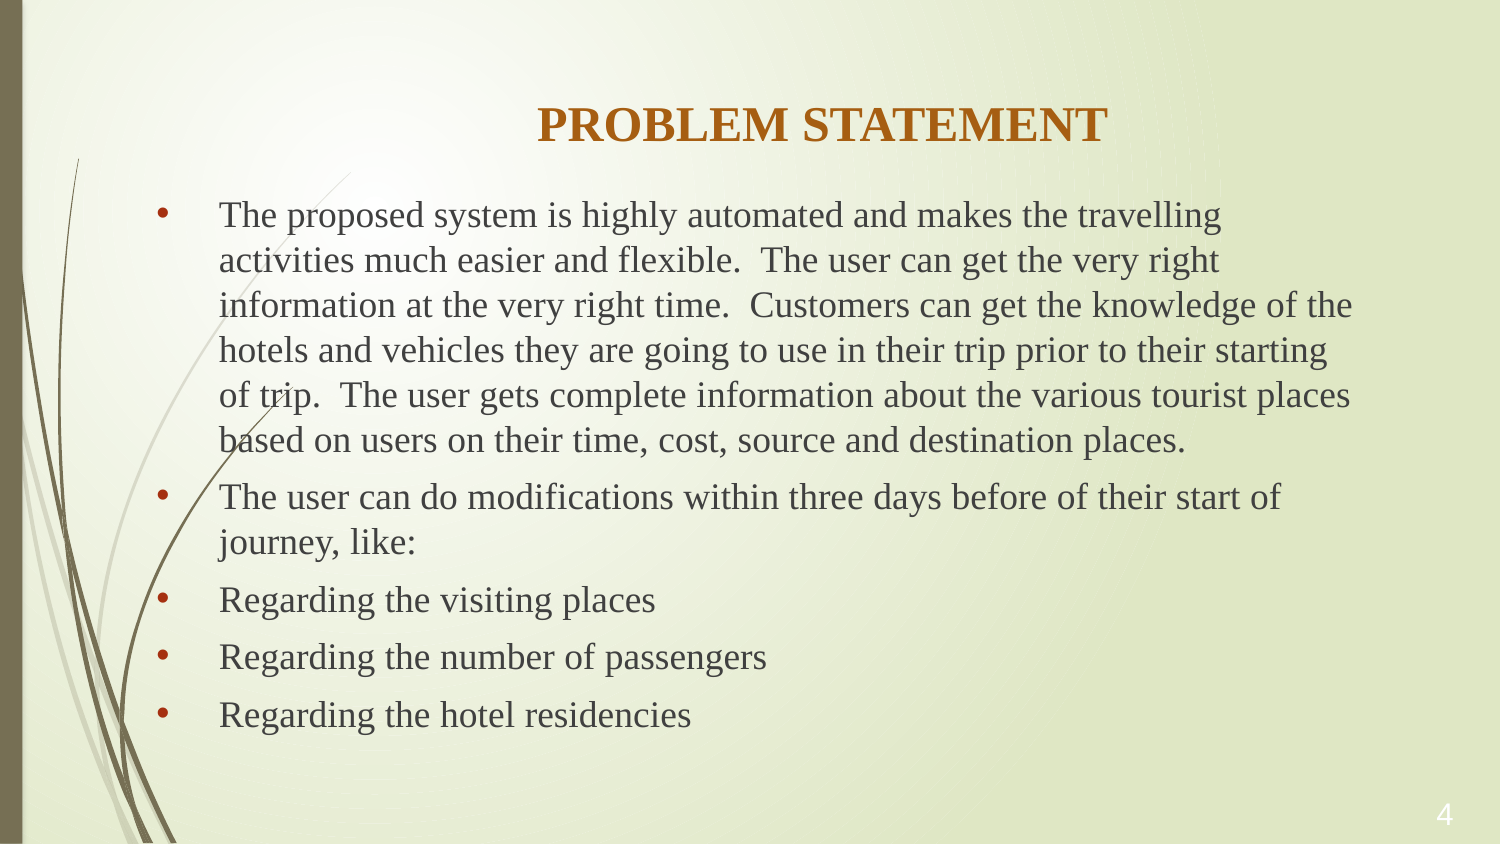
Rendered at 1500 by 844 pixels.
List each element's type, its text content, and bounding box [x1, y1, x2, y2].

slide_number 4 [1378, 779, 1469, 844]
list The proposed system is highly automated and makes the travelling activities much easier and flexible. The user can get the very right information at the very right time. Customers can get the knowledge of the hotels and vehicles they are going to use in their trip prior to their starting of trip. The user gets complete information about the various tourist places based on users on their time, cost, source and destination places. The user can do modifications within three days before of their start of journey, like: Regarding the visiting places Regarding the number of passengers Regarding the hotel residencies [128, 174, 1372, 794]
title PROBLEM STATEMENT [201, 51, 1444, 167]
